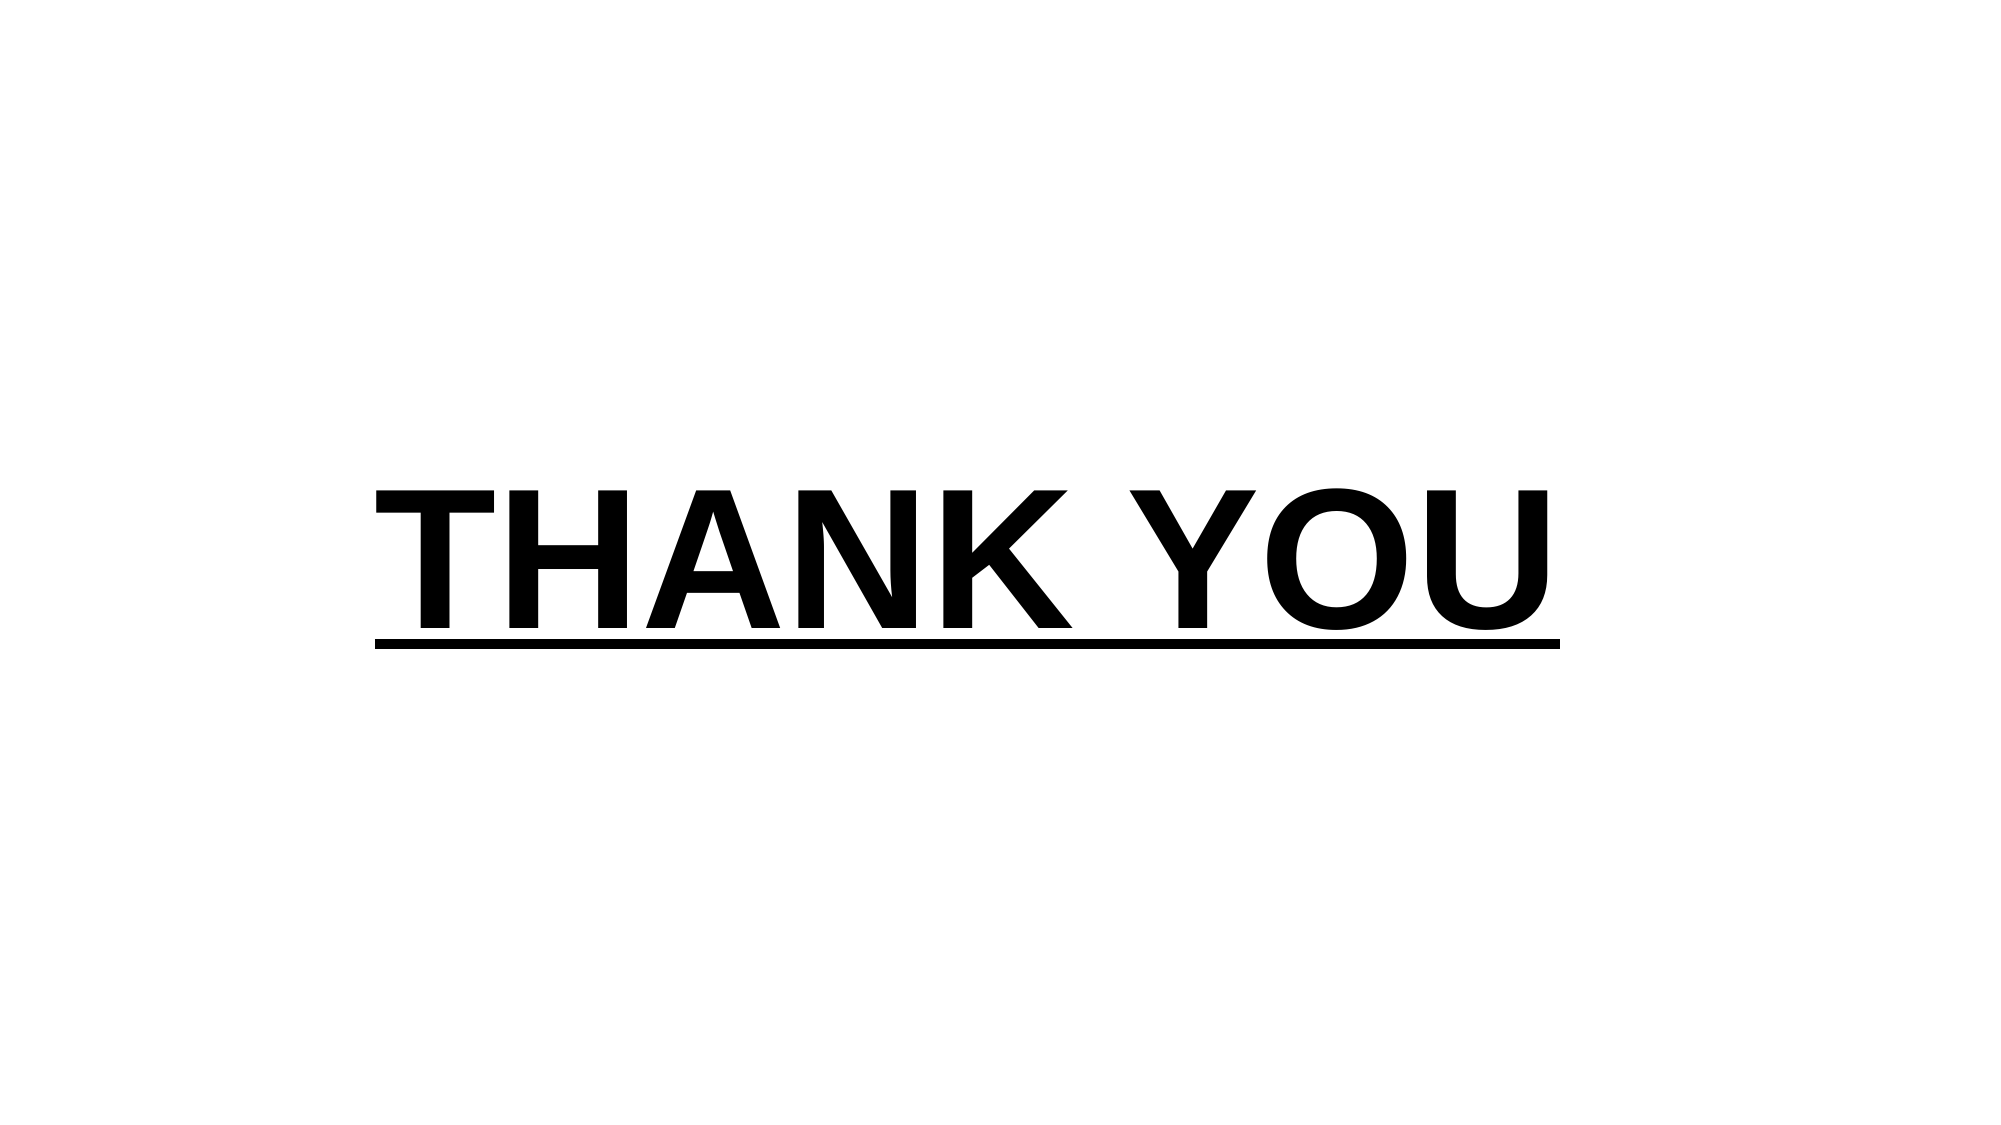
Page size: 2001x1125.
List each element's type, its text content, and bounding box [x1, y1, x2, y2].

title THANK YOU [243, 331, 1692, 676]
